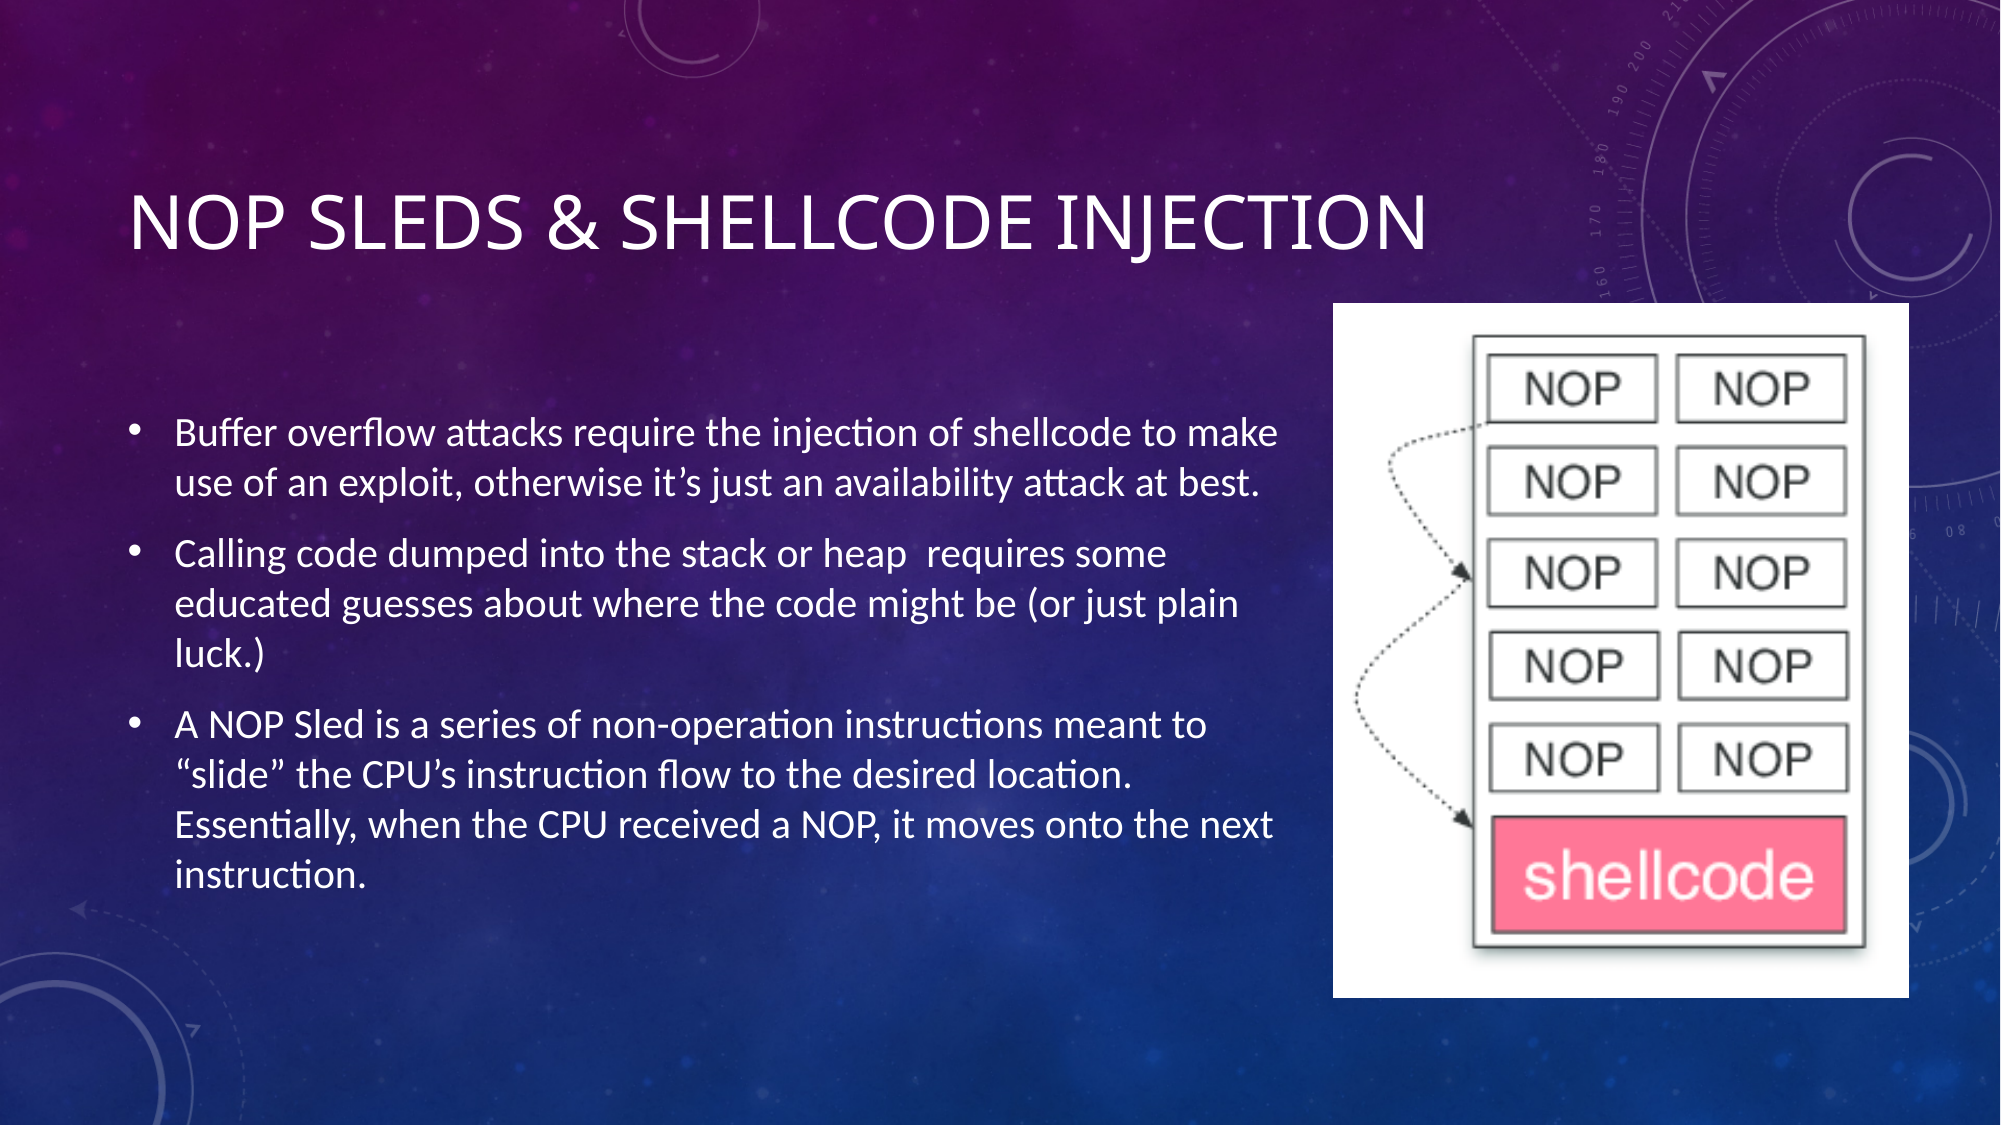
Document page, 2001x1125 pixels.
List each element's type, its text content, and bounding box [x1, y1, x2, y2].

title NOP Sleds & Shellcode INjection [112, 99, 1775, 339]
picture [0, 0, 2001, 1125]
list Buffer overflow attacks require the injection of shellcode to make use of an exploit, otherwise it’s just an availability attack at best. Calling code dumped into the stack or heap requires some educated guesses about where the code might be (or just plain luck.) A NOP Sled is a series of non-operation instructions meant to “slide” the CPU’s instruction flow to the desired location. Essentially, when the CPU received a NOP, it moves onto the next instruction. [112, 351, 1327, 950]
